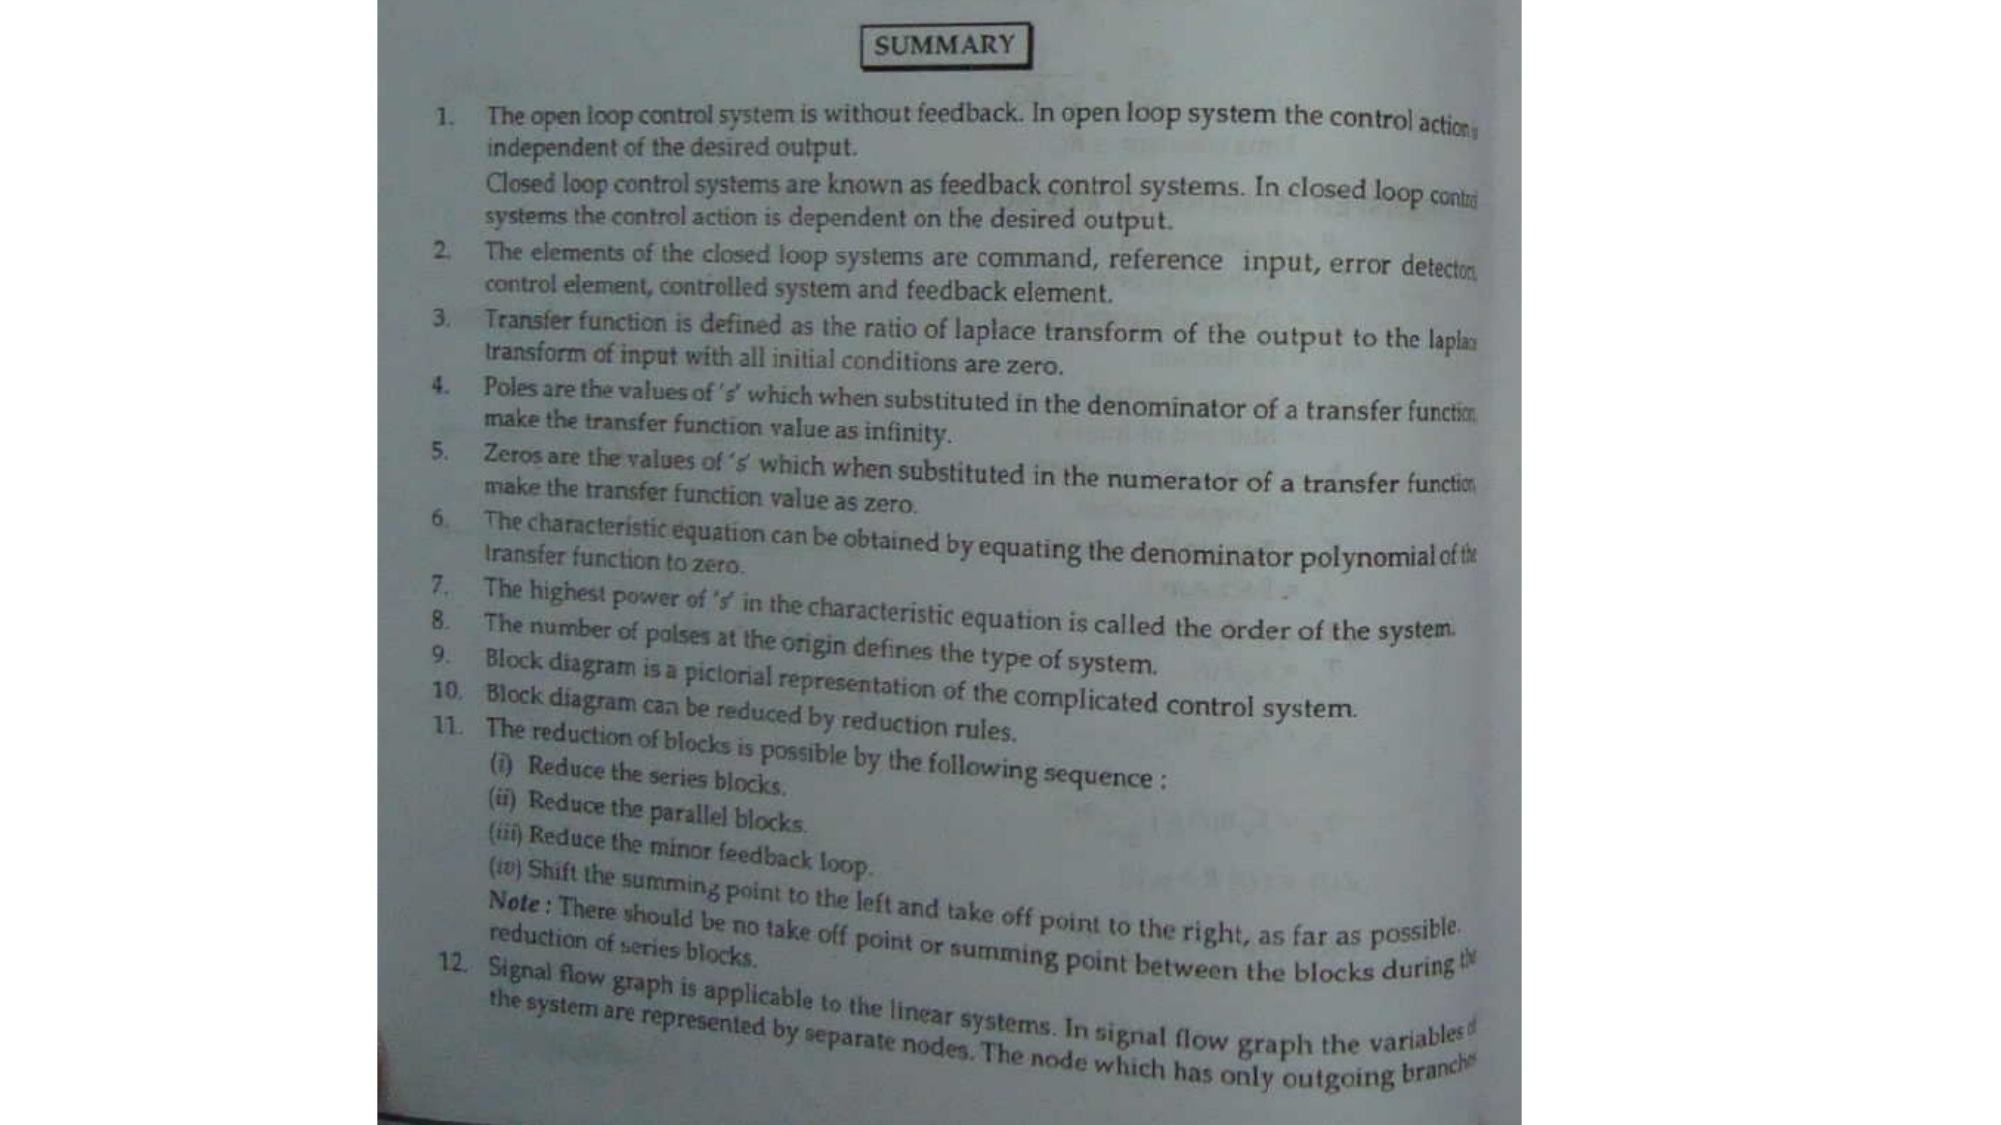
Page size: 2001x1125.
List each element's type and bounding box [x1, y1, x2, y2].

picture [377, 0, 1522, 1125]
